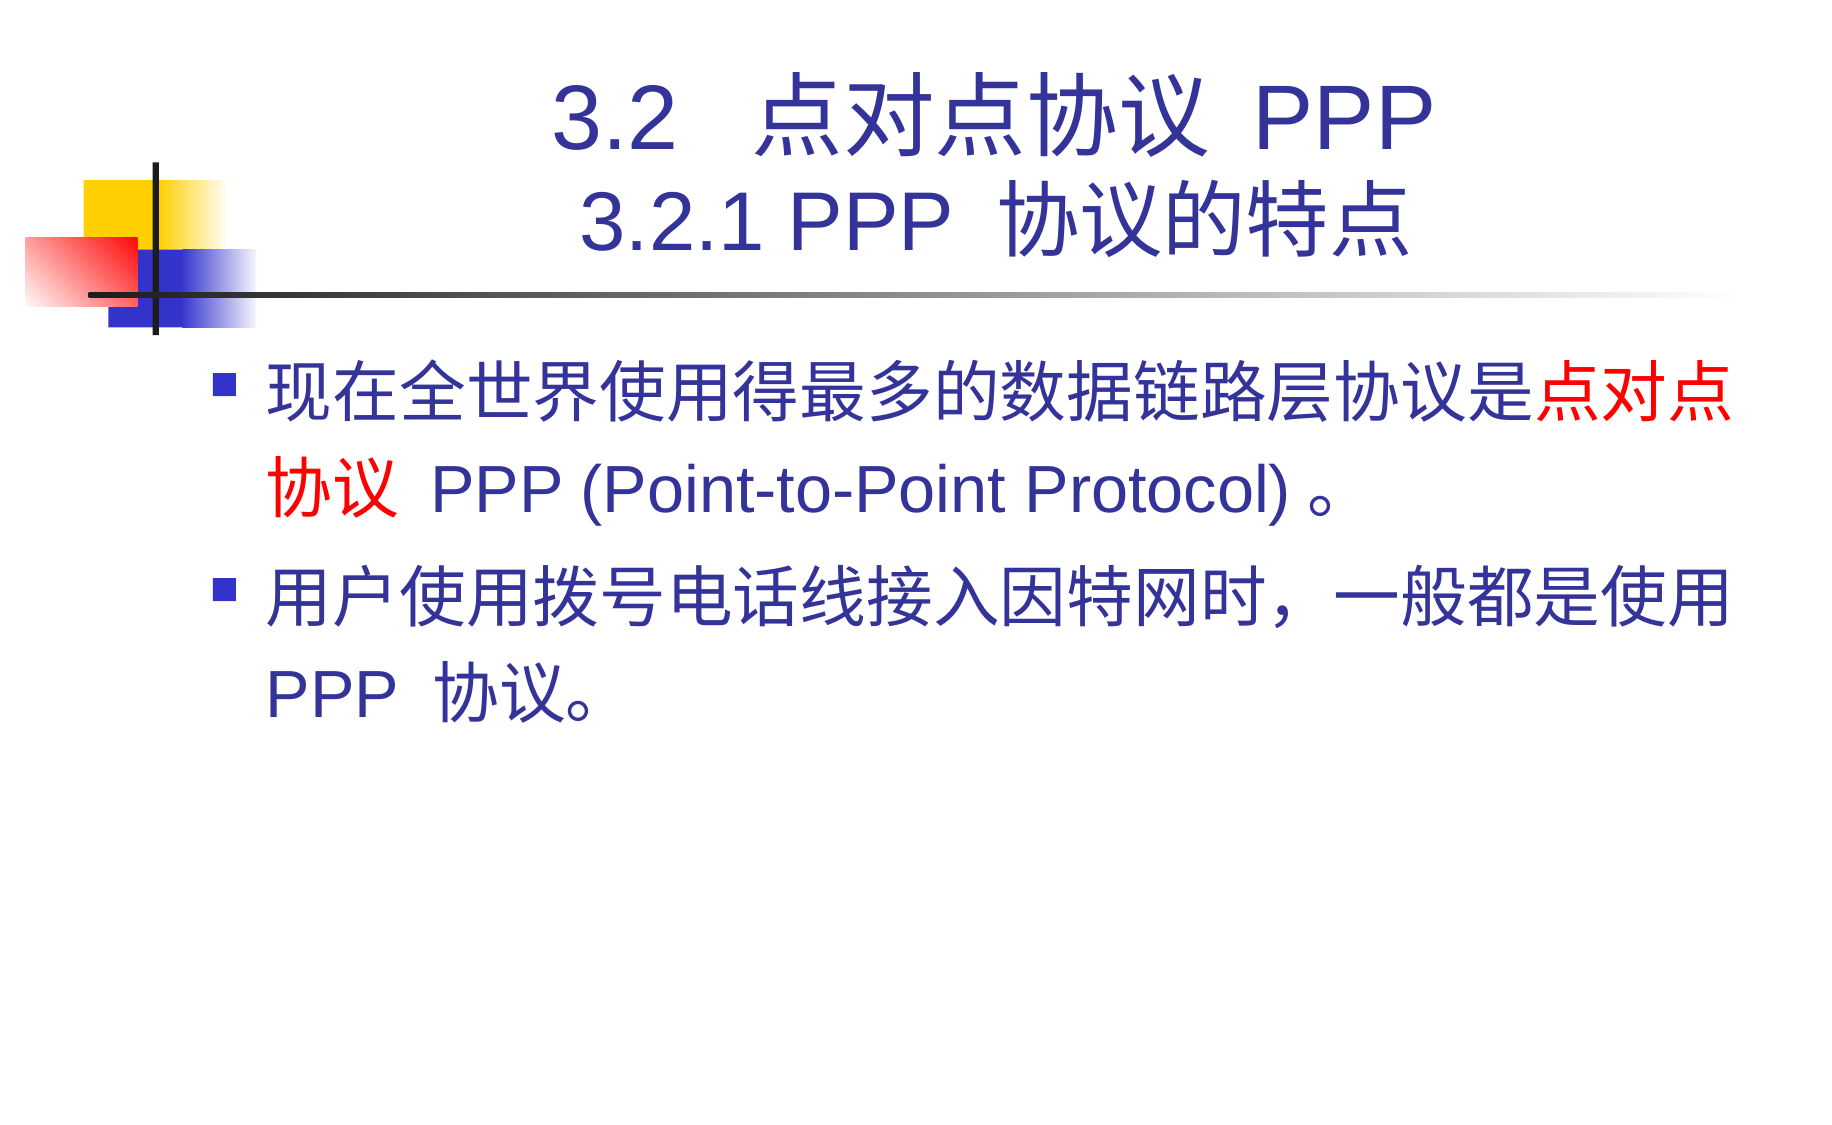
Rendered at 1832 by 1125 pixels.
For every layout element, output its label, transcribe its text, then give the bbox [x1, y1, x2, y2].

list 现在全世界使用得最多的数据链路层协议是点对点协议 PPP (Point-to-Point Protocol)。 用户使用拨号电话线接入因特网时，一般都是使用 PPP 协议。 [194, 326, 1751, 1071]
title 3.2 点对点协议 PPP 3.2.1 PPP 协议的特点 [180, 35, 1831, 275]
